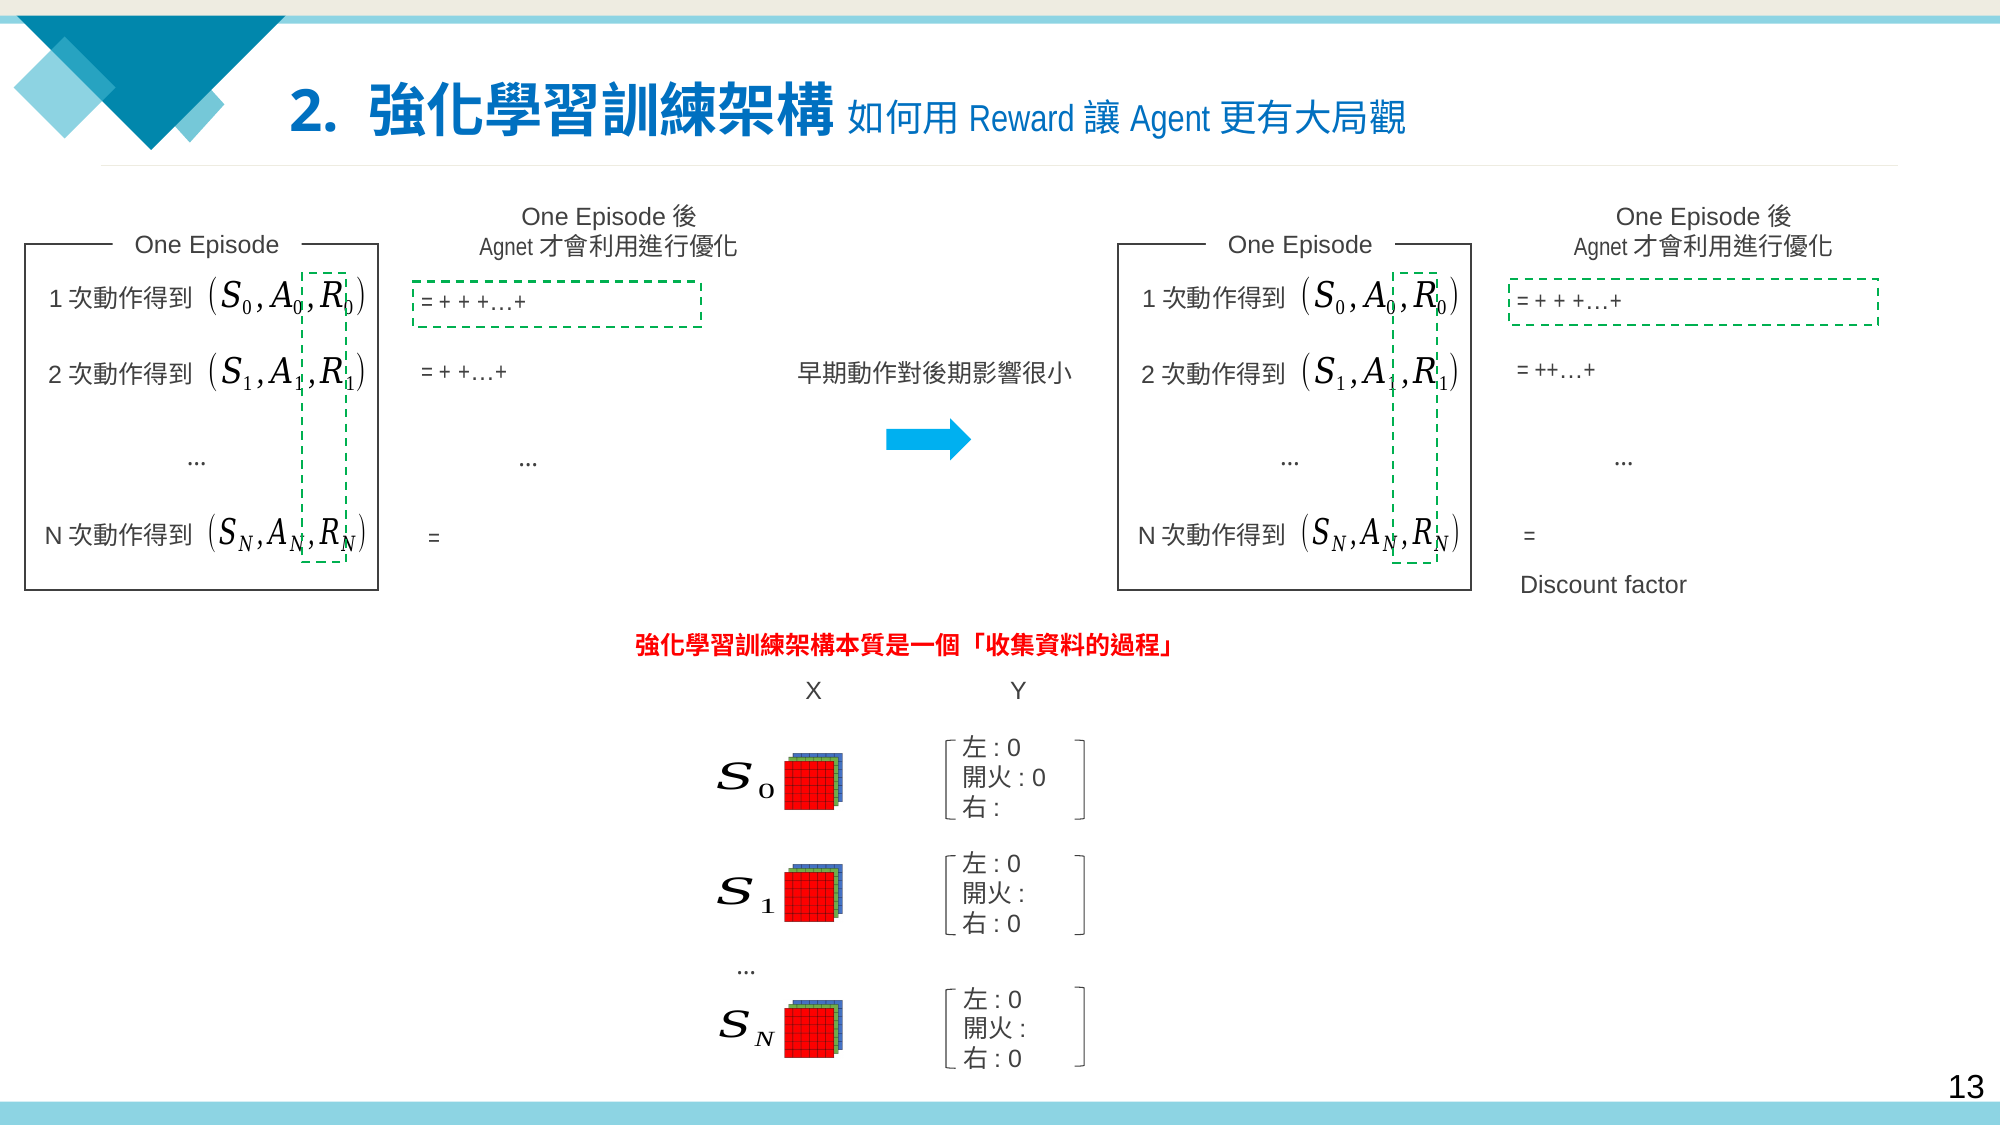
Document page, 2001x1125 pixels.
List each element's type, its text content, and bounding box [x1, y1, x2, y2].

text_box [590, 622, 1230, 1082]
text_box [24, 192, 831, 591]
text_box 2. 強化學習訓練架構 如何用Reward讓Agent更有大局觀 [274, 31, 1794, 151]
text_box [780, 193, 1957, 608]
